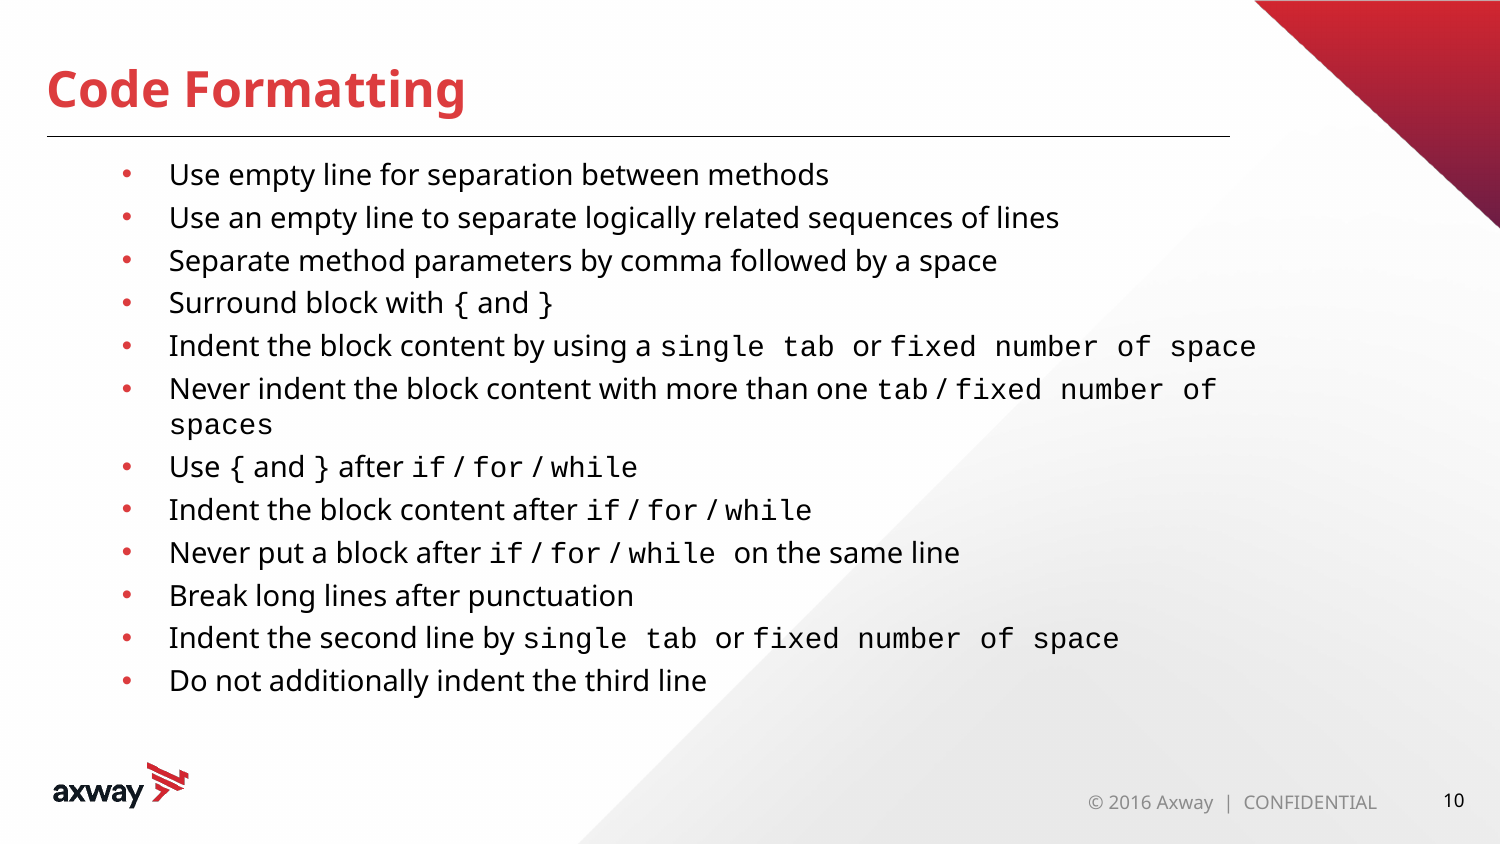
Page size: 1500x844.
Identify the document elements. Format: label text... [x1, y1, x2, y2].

footer © 2016 Axway | CONFIDENTIAL [885, 779, 1393, 824]
text_box Code Formatting [46, 50, 1128, 112]
picture [0, 0, 1500, 844]
list Use empty line for separation between methods Use an empty line to separate logically related sequences of lines Separate method parameters by comma followed by a space Surround block with { and } Indent the block content by using a single tab or fixed number of space Never indent the block content with more than one tab / fixed number of spaces Use { and } after if / for / while Indent the block content after if / for / while Never put a block after if / for / while on the same line Break long lines after punctuation Indent the second line by single tab or fixed number of space Do not additionally indent the third line [46, 148, 1322, 755]
